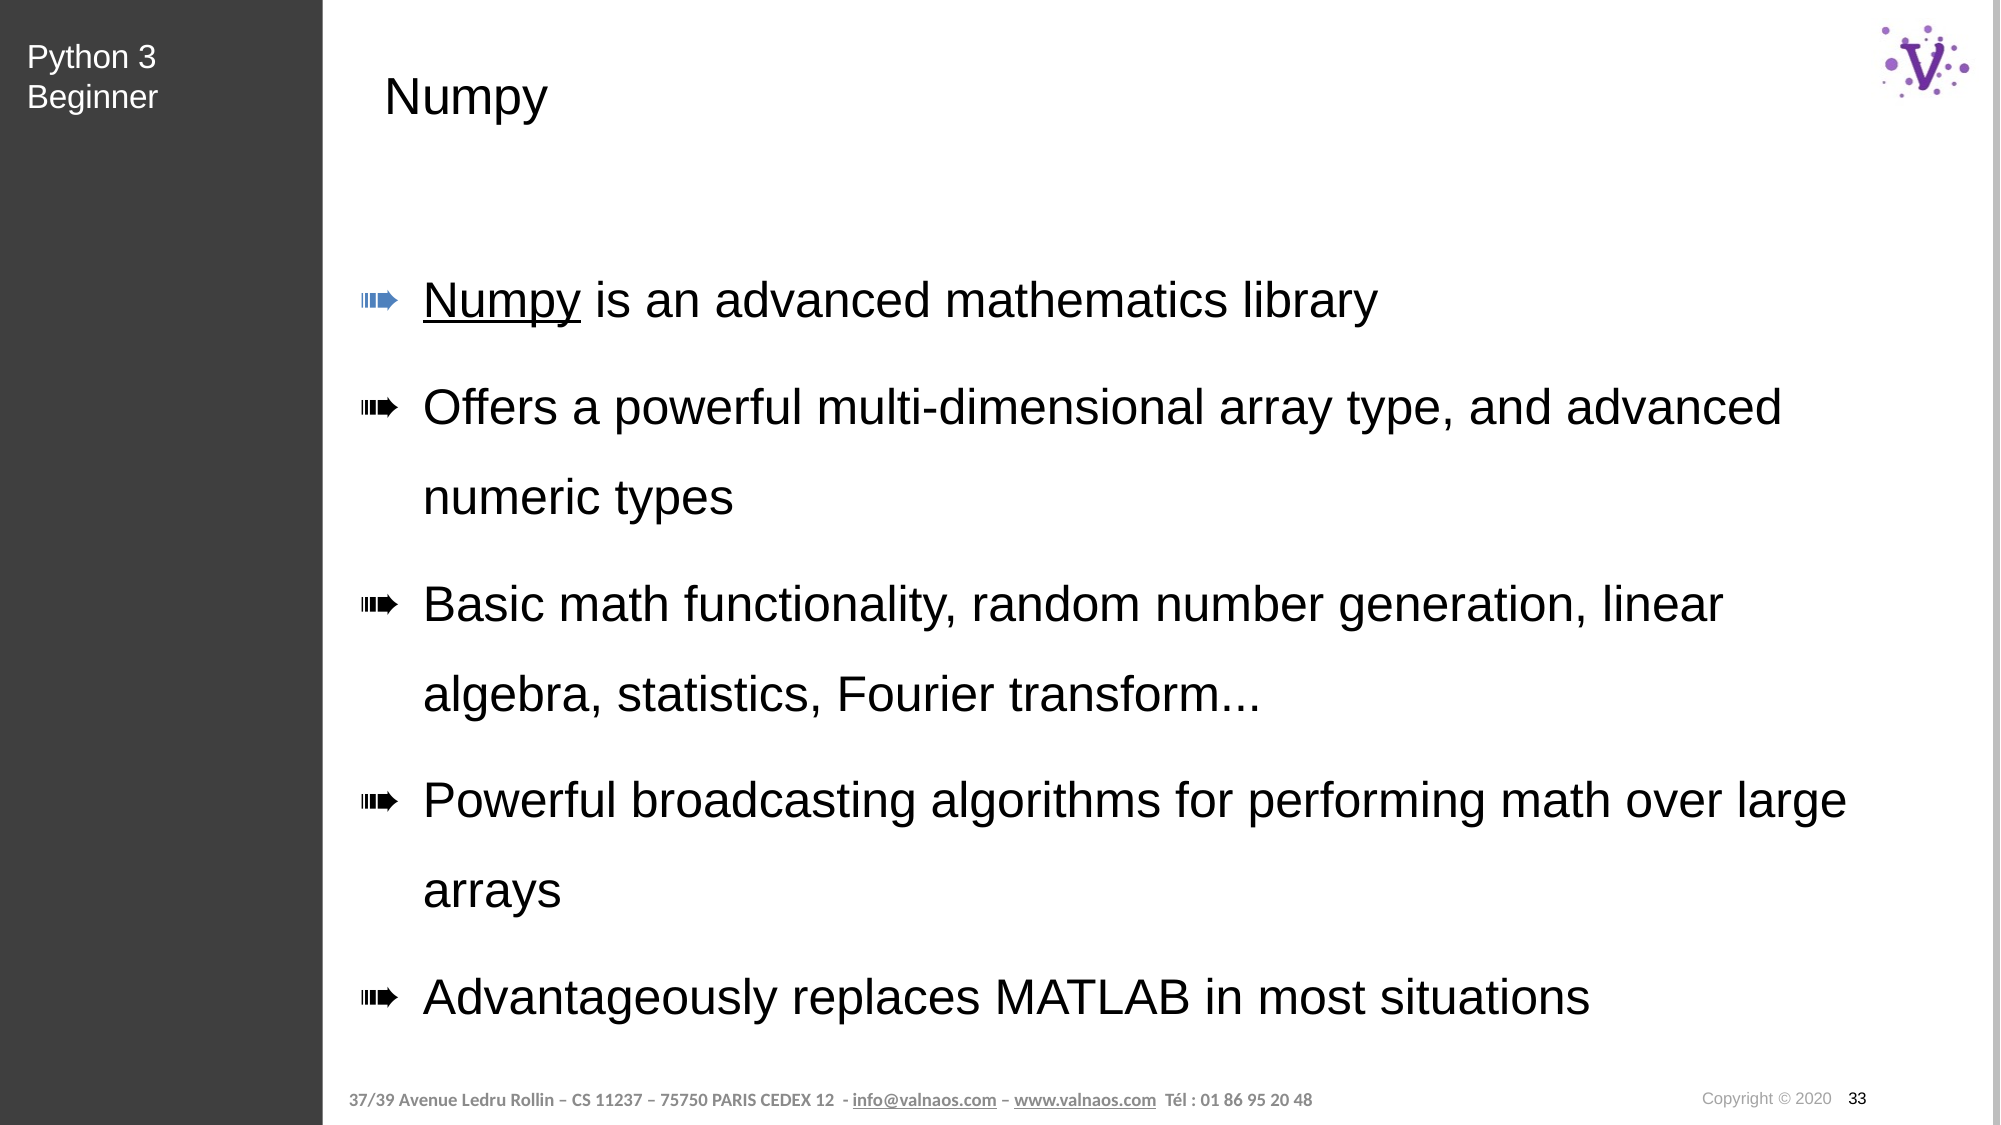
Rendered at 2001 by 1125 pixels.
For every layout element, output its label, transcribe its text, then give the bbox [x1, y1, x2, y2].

title Numpy [128, 62, 1872, 250]
text_box Python 3 Beginner [24, 35, 297, 116]
slide_number Copyright © 2020 33 [1700, 1087, 1959, 1125]
text_box Numpy is an advanced mathematics library Offers a powerful multi-dimensional array type, and advanced numeric types Basic math functionality, random number generation, linear algebra, statistics, Fourier transform... Powerful broadcasting algorithms for performing math over large arrays Advantageously replaces MATLAB in most situations [87, 237, 1860, 1025]
picture [1871, 18, 1979, 106]
